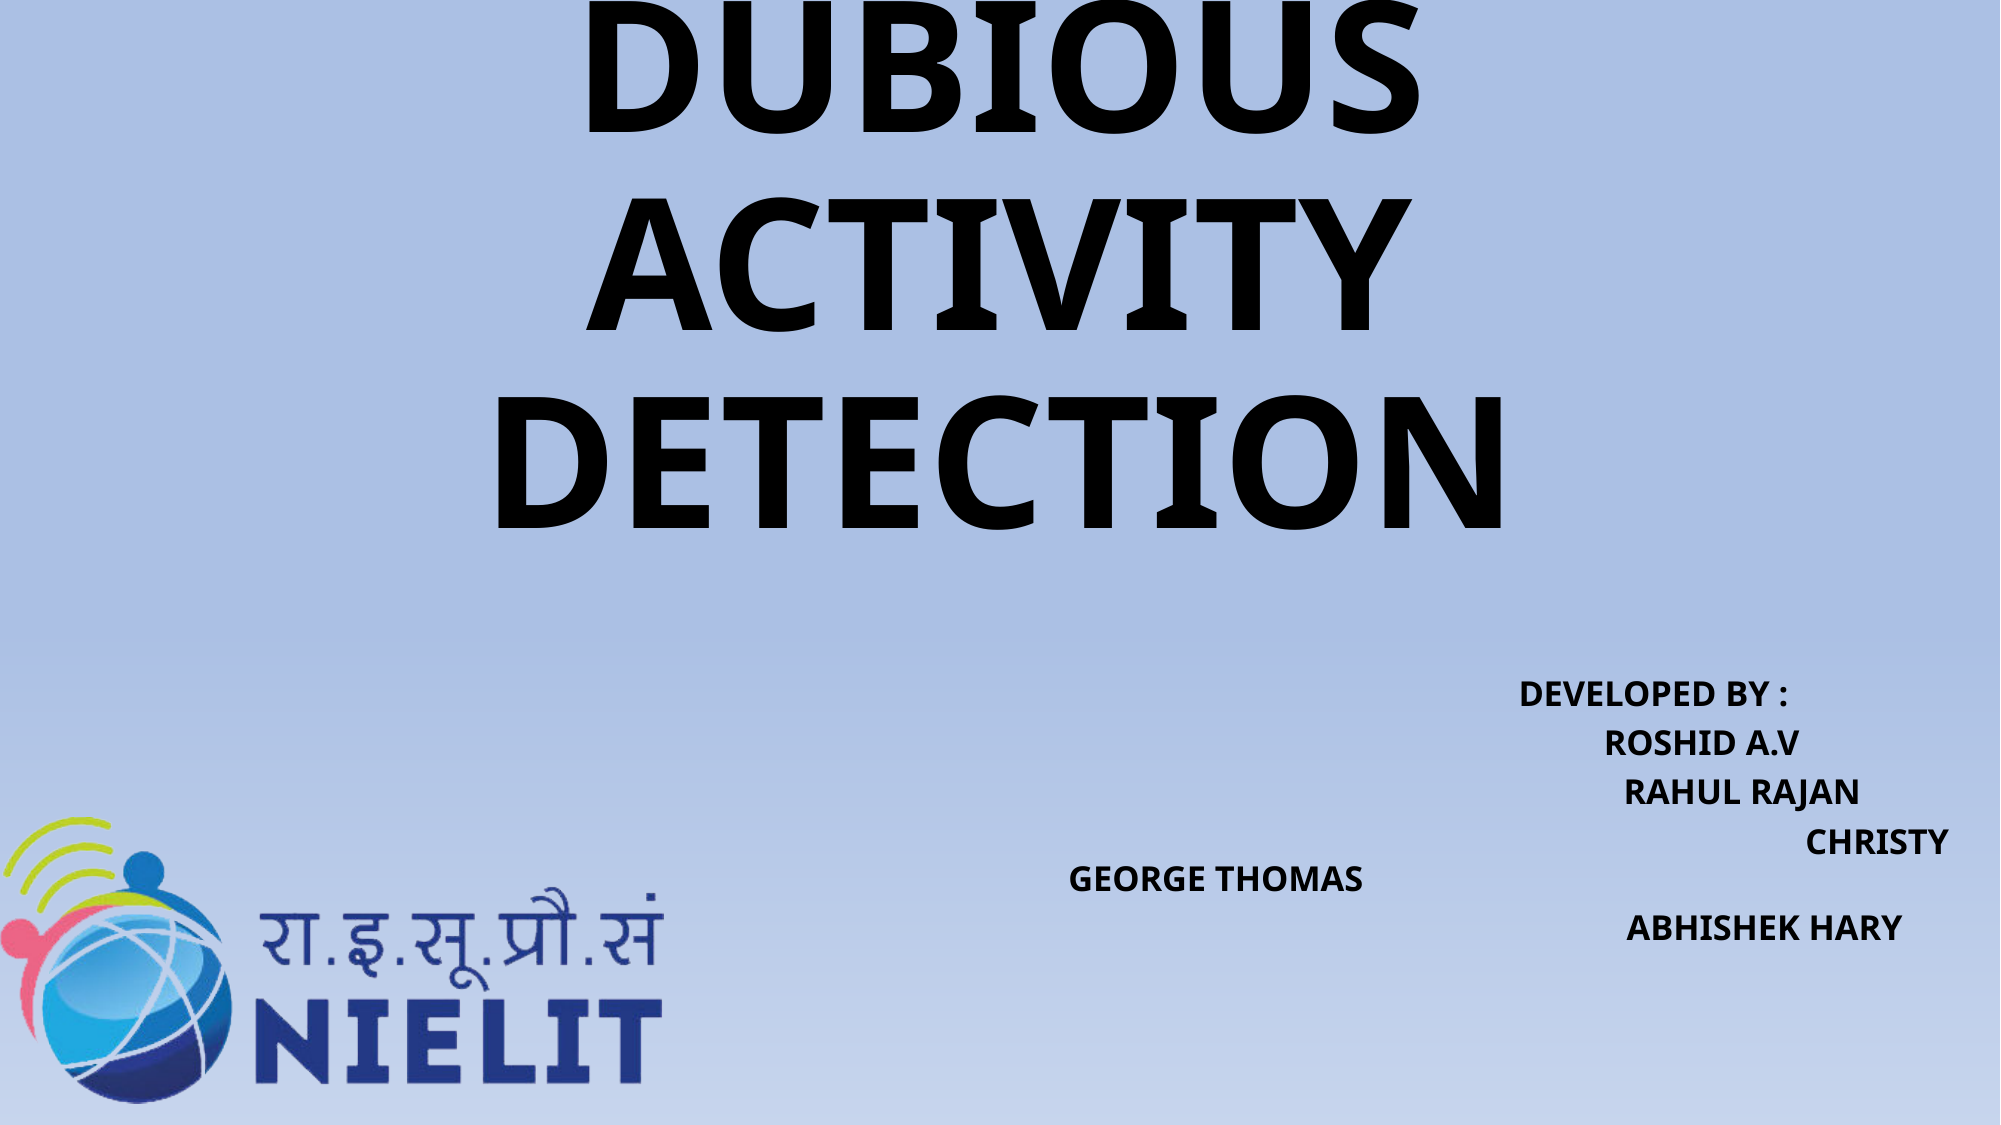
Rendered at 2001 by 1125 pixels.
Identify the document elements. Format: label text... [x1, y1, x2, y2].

title DUBIOUS ACTIVITY DETECTION [249, 184, 1750, 576]
picture [0, 817, 664, 1104]
subtitle DEVELOPED BY : ROSHID A.V RAHUL RAJAN CHRISTY GEORGE THOMAS ABHISHEK HARY [431, 669, 2000, 1002]
